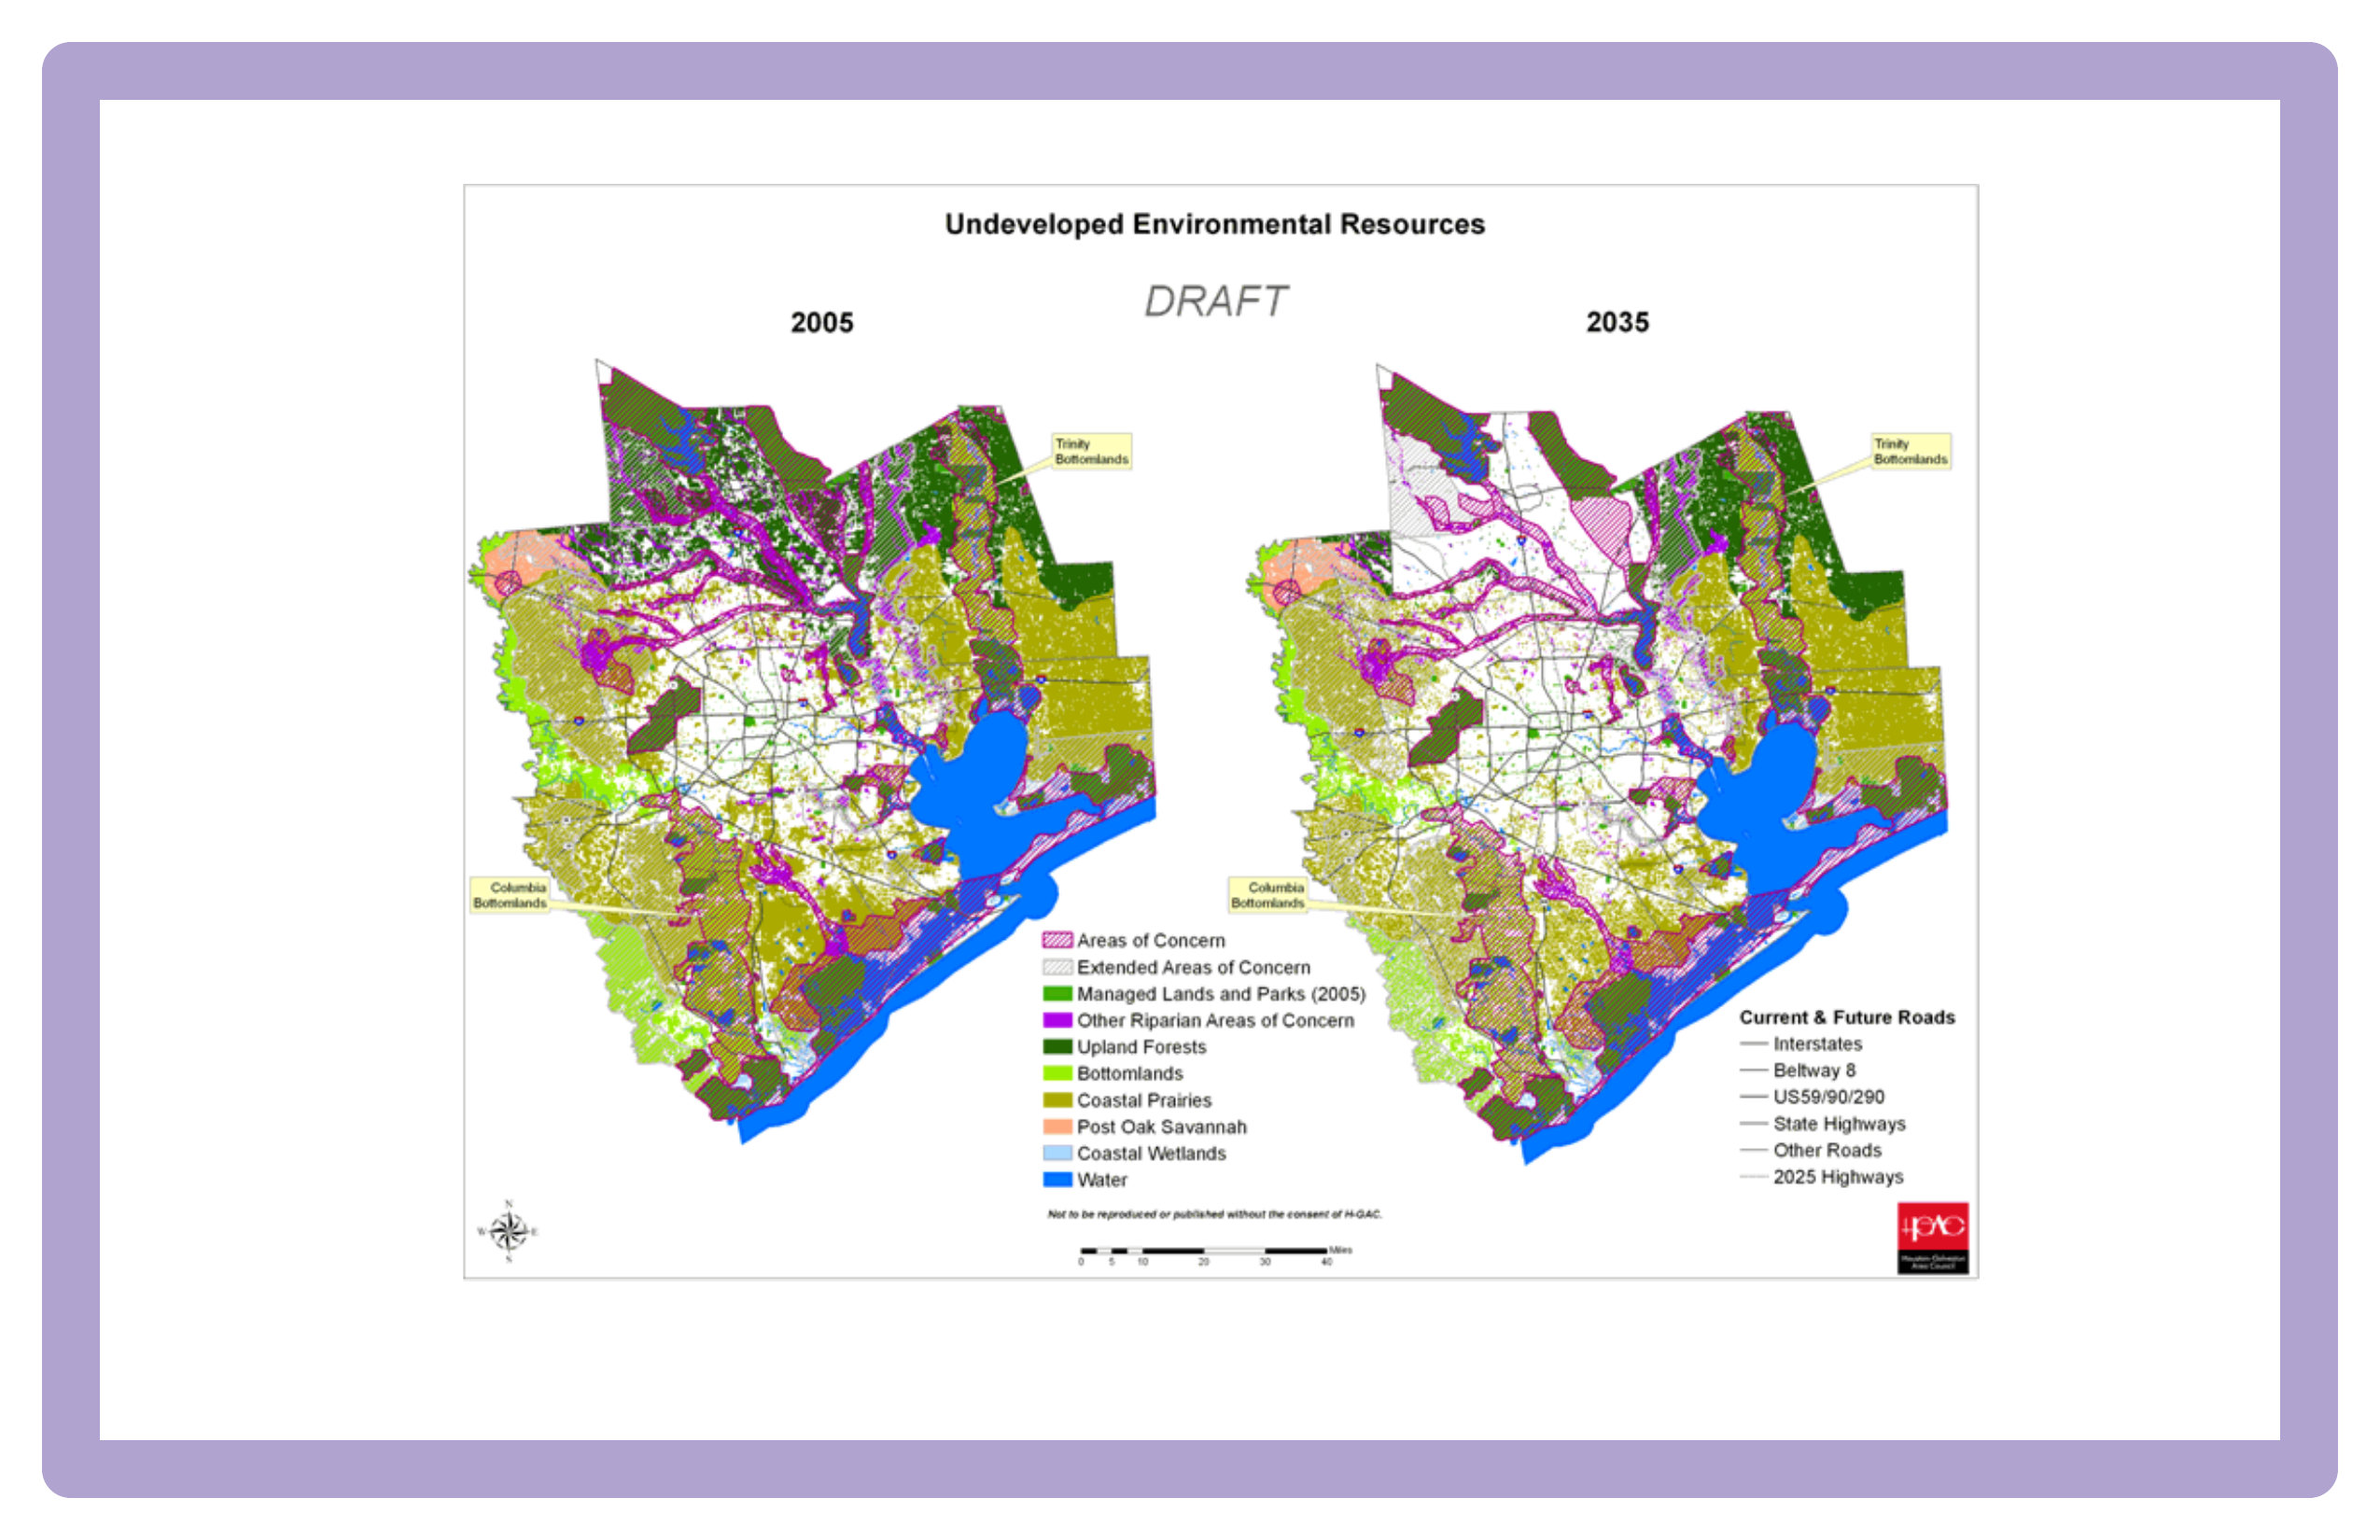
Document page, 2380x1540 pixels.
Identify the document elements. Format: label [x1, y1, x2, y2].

text_box [462, 184, 1980, 1281]
